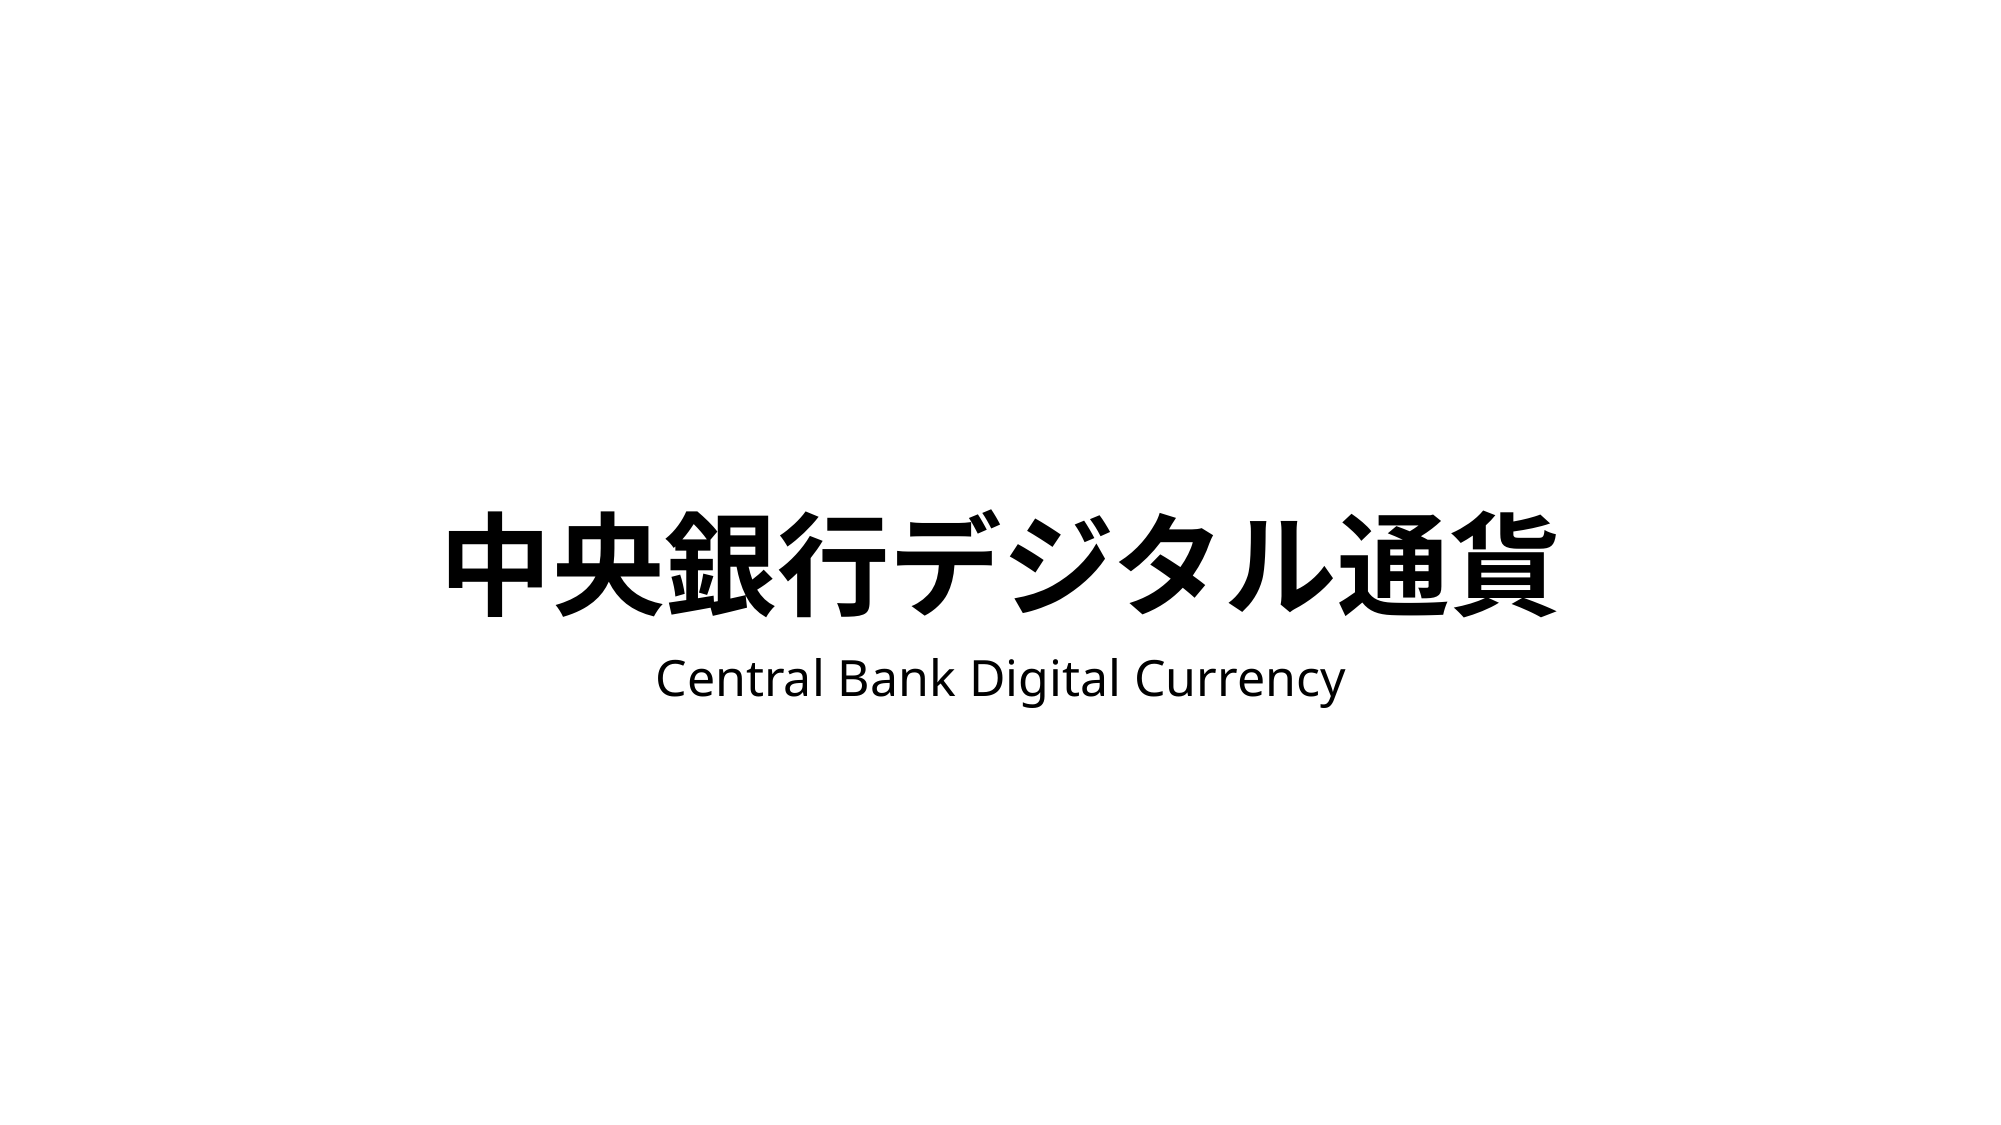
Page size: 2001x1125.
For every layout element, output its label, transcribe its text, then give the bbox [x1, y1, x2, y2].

text_box Central Bank Digital Currency [501, 638, 1501, 714]
text_box 中央銀行デジタル通貨 [399, 487, 1603, 637]
